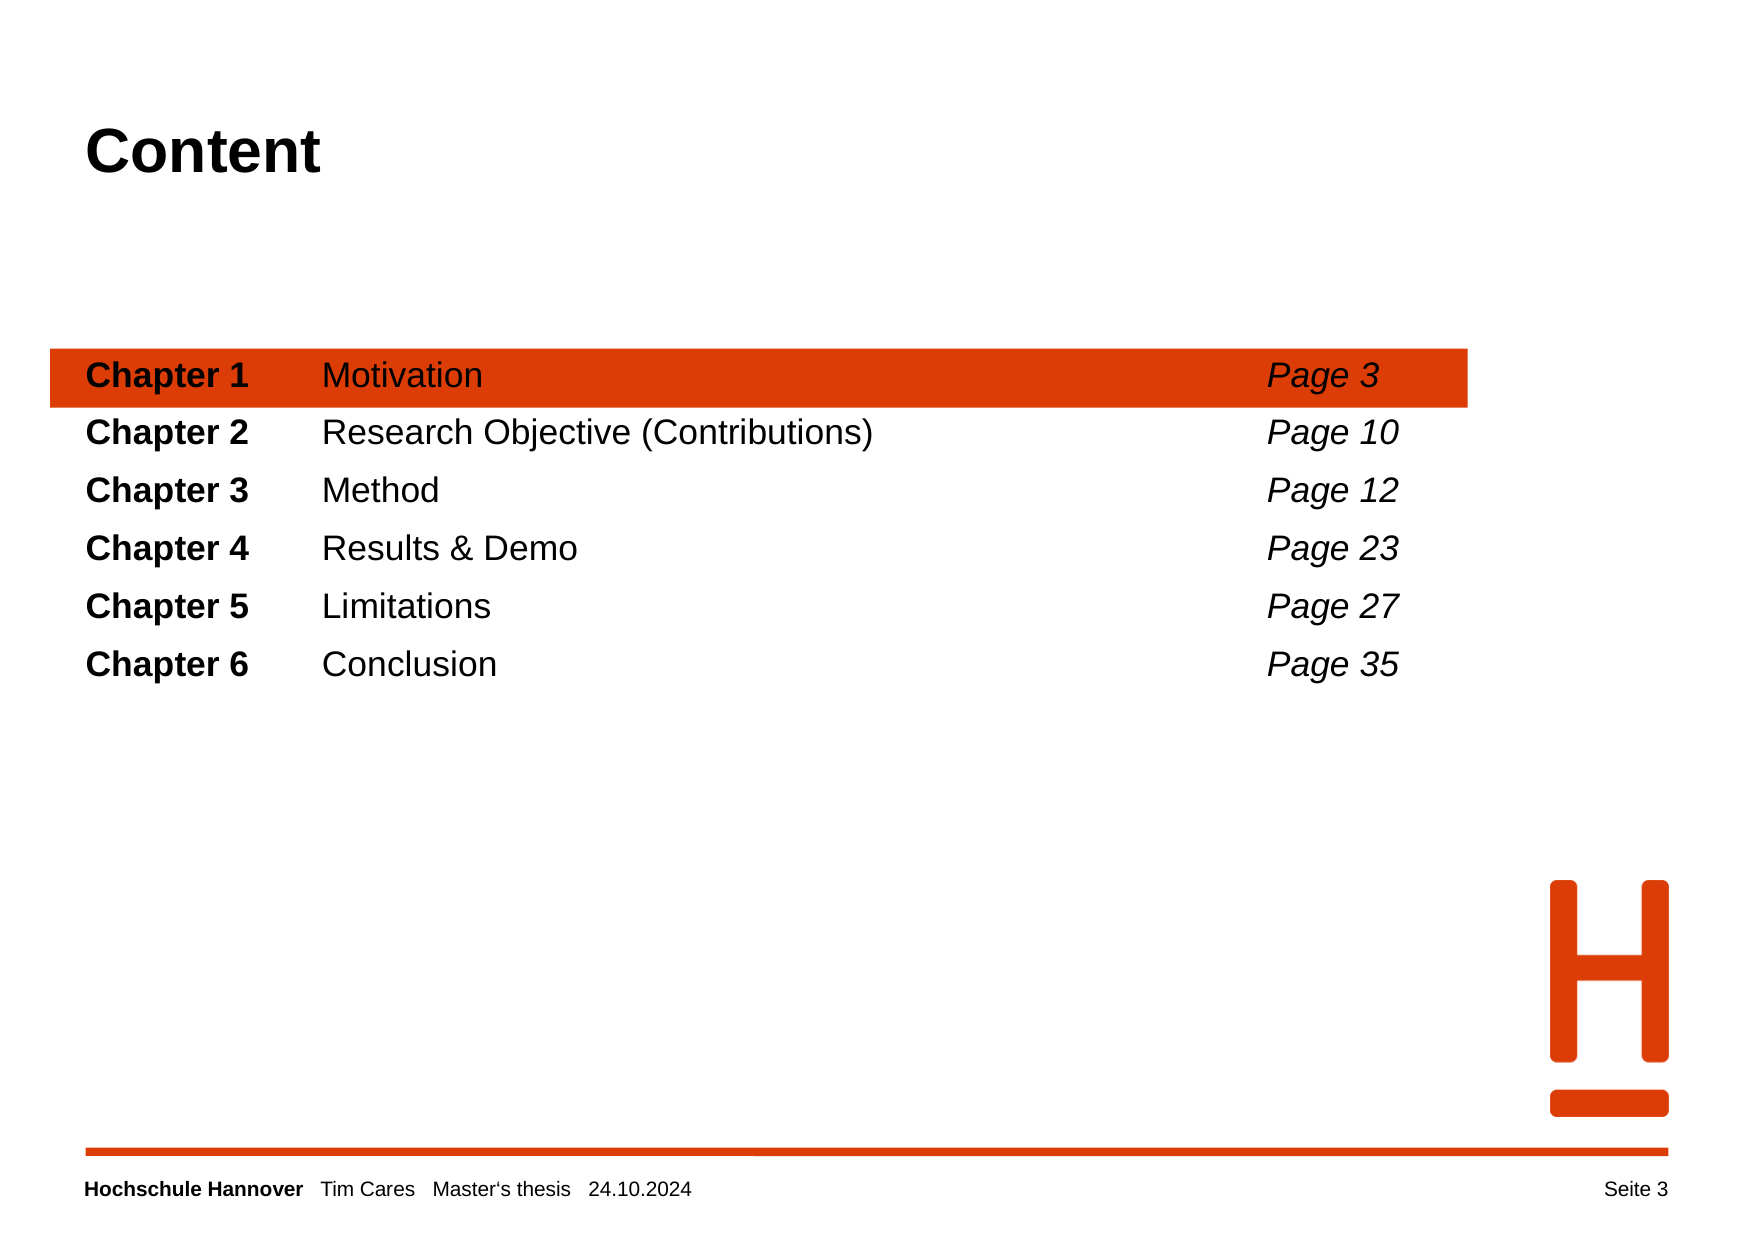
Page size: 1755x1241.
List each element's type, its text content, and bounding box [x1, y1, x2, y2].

picture [1550, 880, 1669, 1117]
table_header Page 3 Page 10 Page 12 Page 23 Page 27 Page 35 [1267, 351, 1468, 1093]
slide_number Seite 3 [1467, 1175, 1669, 1213]
table_header Chapter 1 Chapter 2 Chapter 3 Chapter 4 Chapter 5 Chapter 6 [86, 351, 322, 1093]
text_box [50, 348, 1468, 408]
table_header Motivation Research Objective (Contributions) Method Results & Demo Limitations Conclusion [322, 351, 1267, 1093]
title Content [85, 110, 1669, 266]
